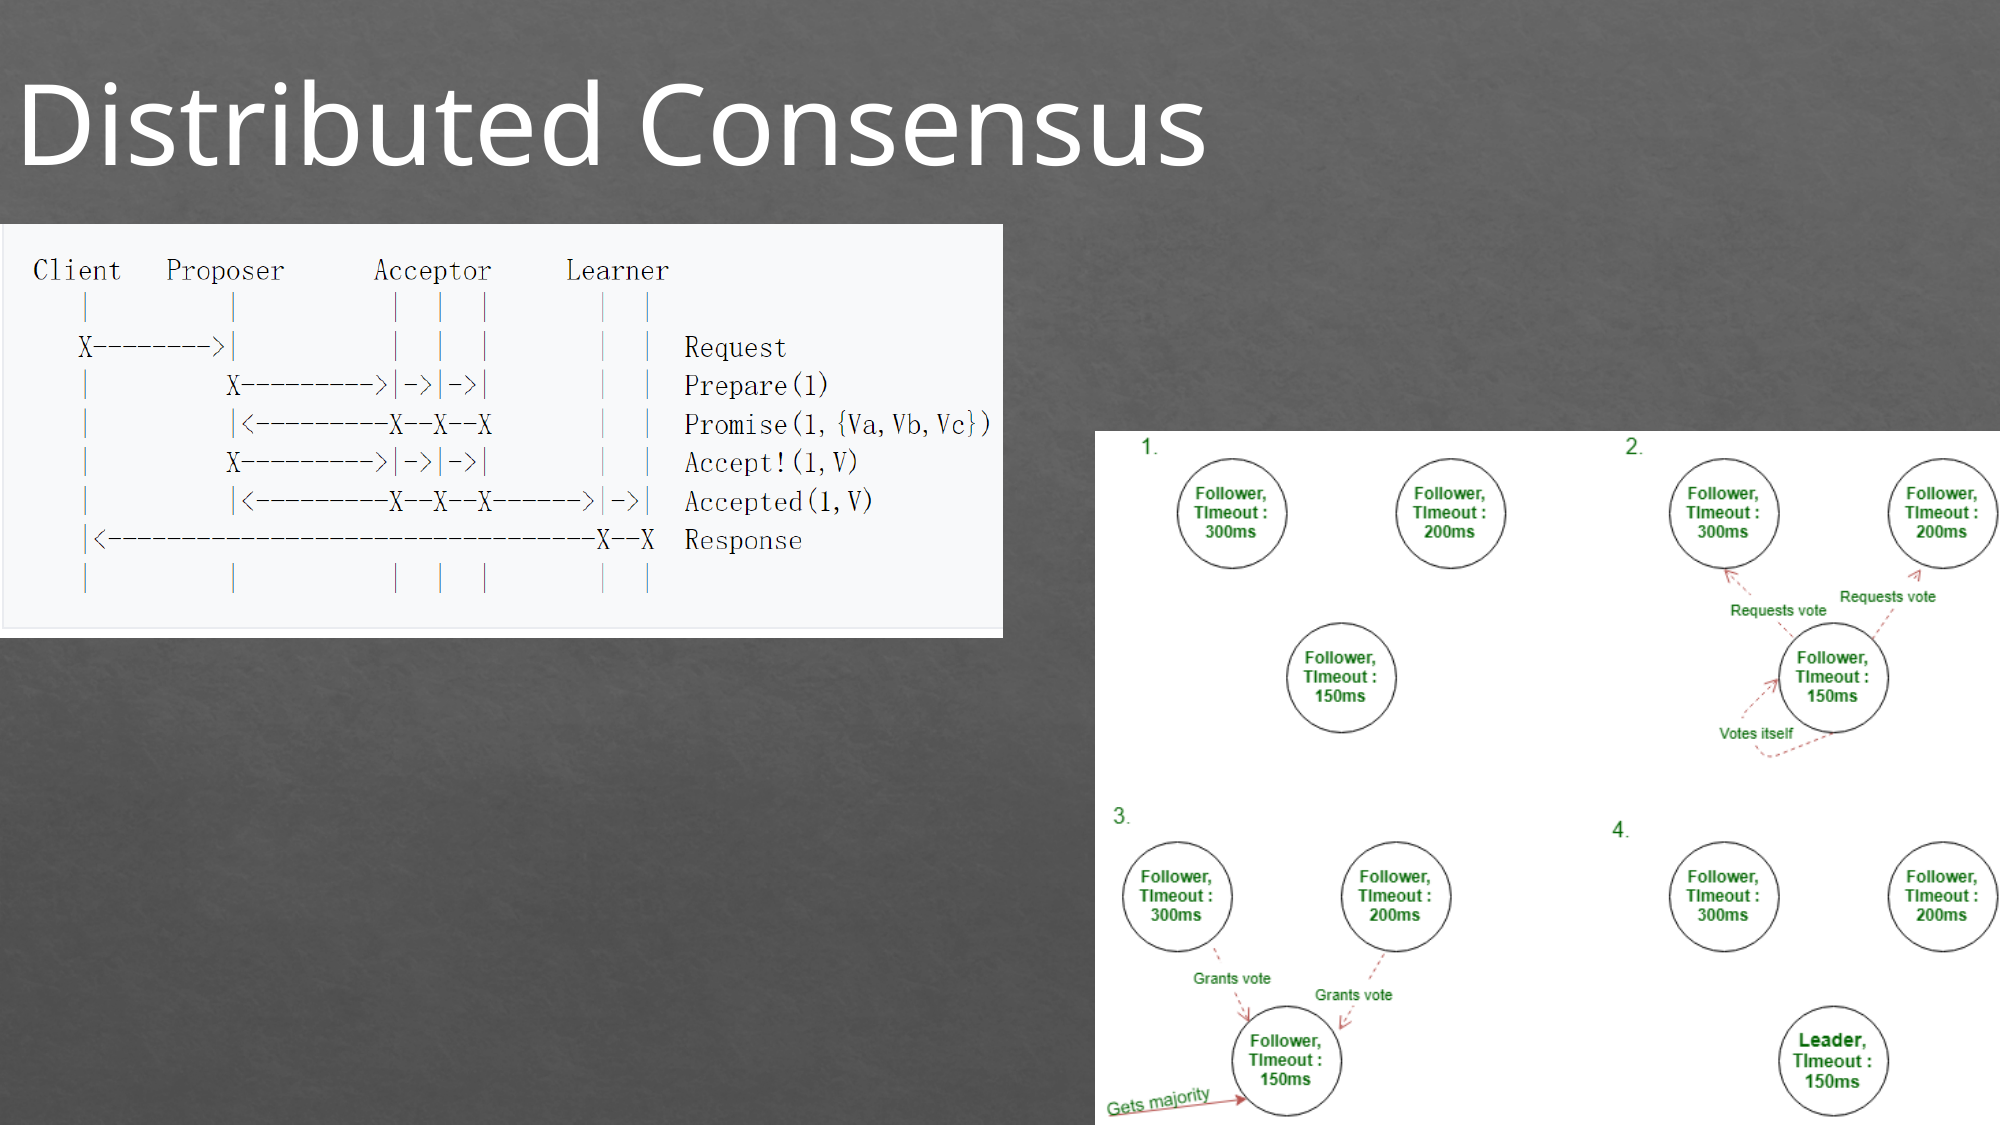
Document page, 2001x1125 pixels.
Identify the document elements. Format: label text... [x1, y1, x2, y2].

picture [0, 224, 1003, 638]
picture [1095, 430, 2000, 1125]
text_box Distributed Consensus [0, 45, 1347, 196]
